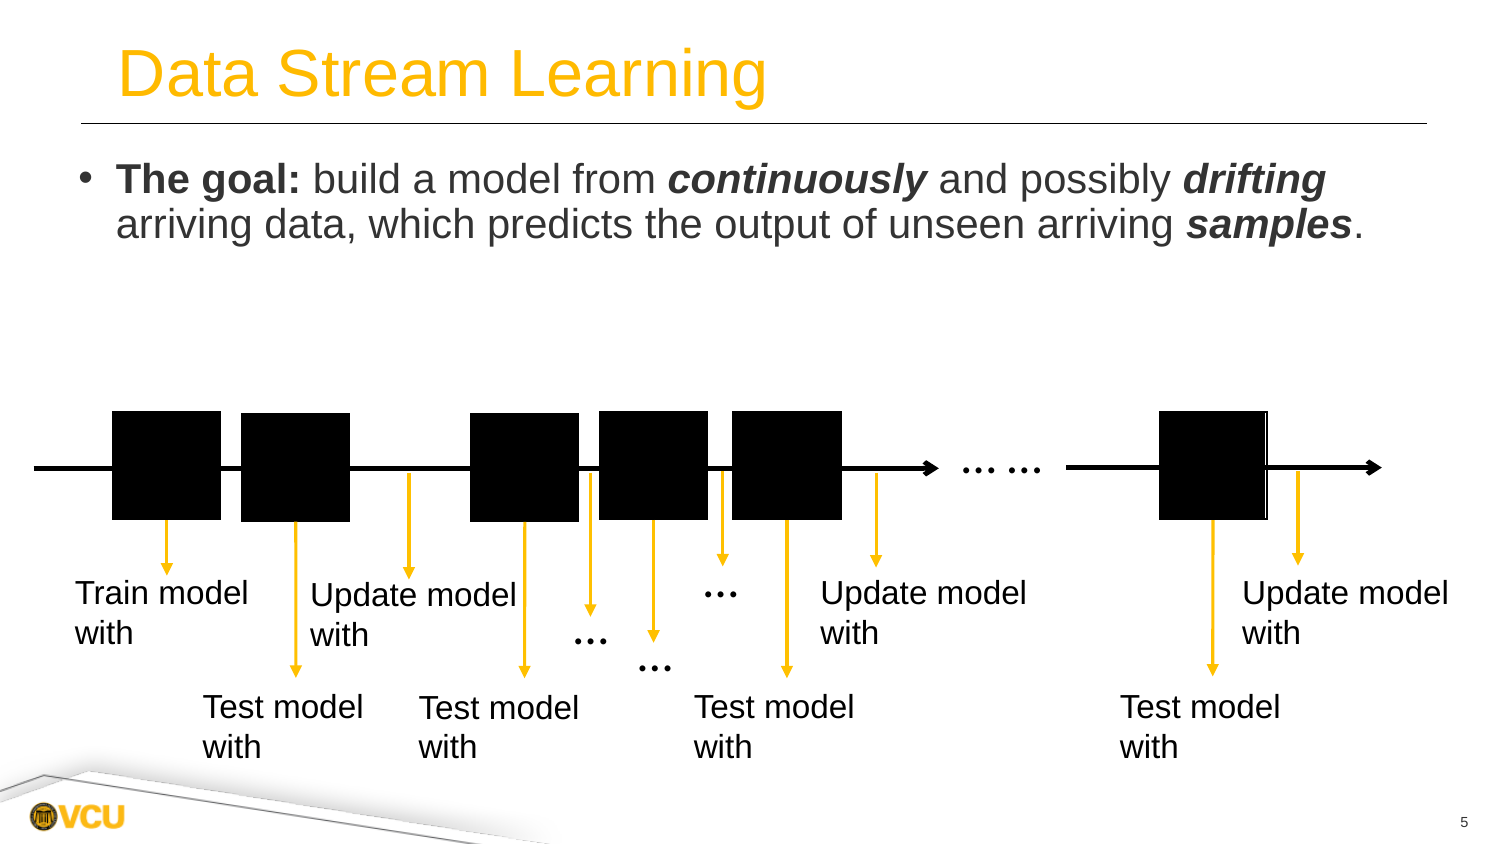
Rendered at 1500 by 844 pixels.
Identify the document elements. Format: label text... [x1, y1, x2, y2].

text_box … … [946, 415, 1069, 491]
title Data Stream Learning [103, 31, 1397, 137]
text_box … [558, 587, 618, 663]
slide_number 5 [1145, 798, 1484, 844]
text_box … [688, 539, 748, 615]
text_box The goal: build a model from continuously and possibly drifting arriving data, which predicts the output of unseen arriving samples. [63, 150, 1397, 279]
text_box … [623, 614, 682, 689]
